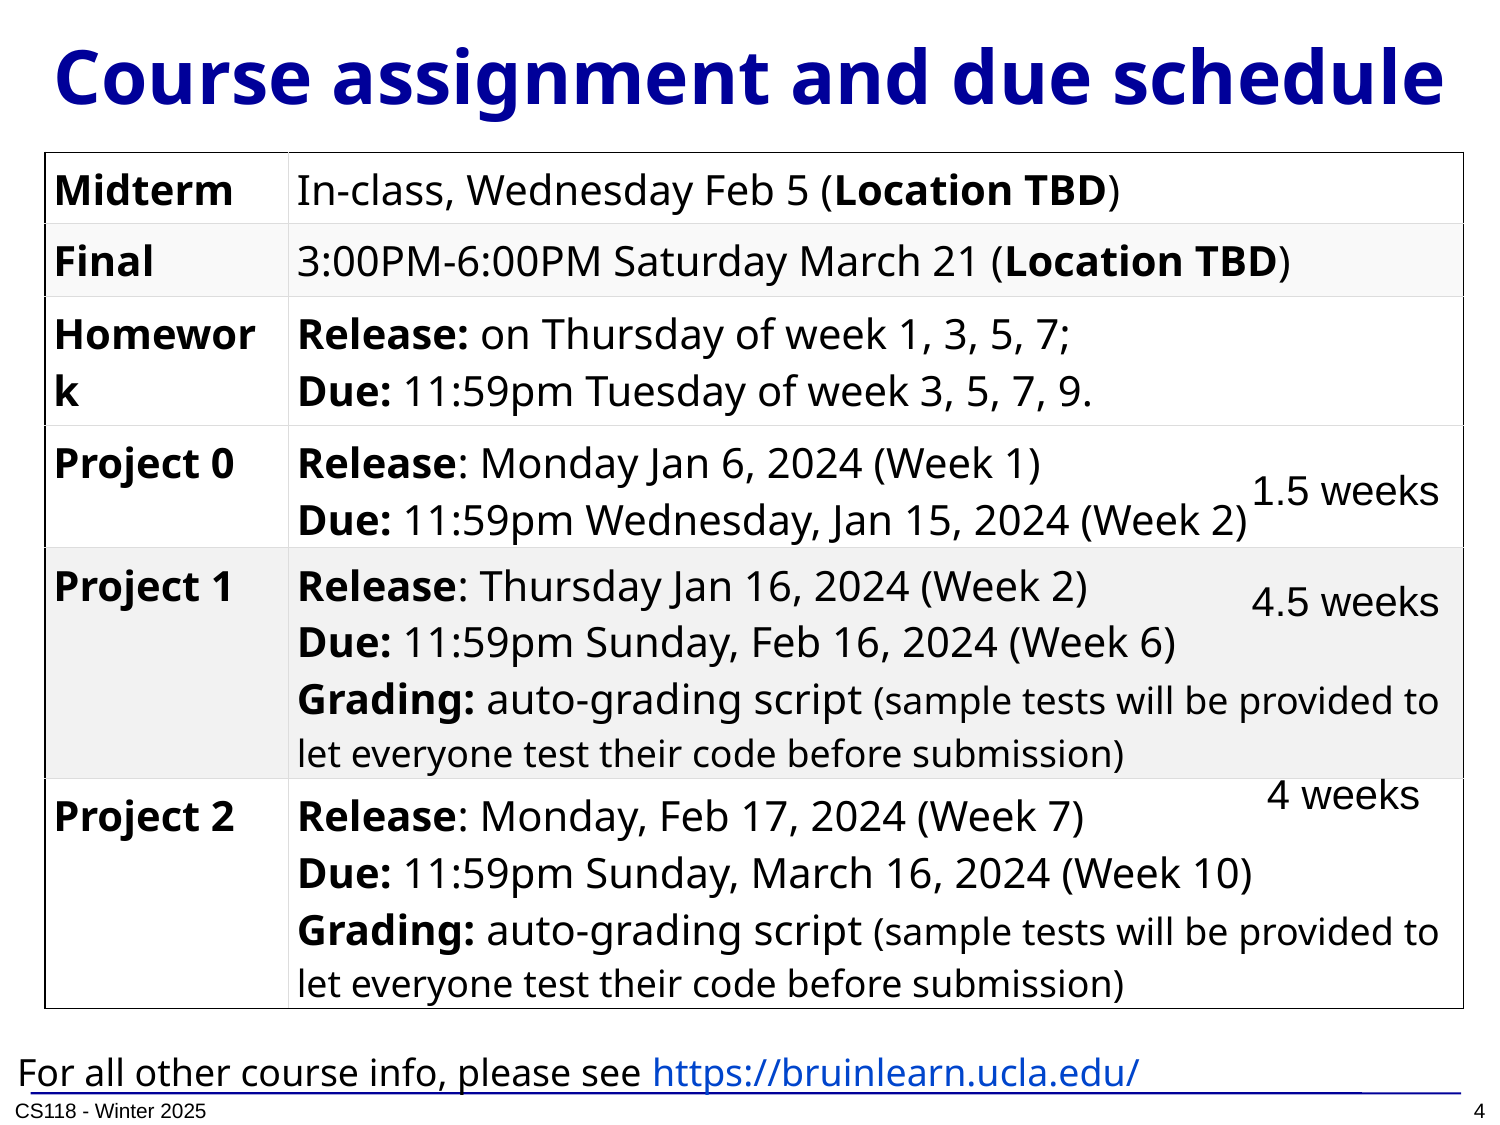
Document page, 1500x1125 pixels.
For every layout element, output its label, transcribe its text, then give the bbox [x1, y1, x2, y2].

table_cell Release: Monday, Feb 17, 2024 (Week 7) Due: 11:59pm Sunday, March 16, 2024 (Week 10) Grading: auto-grading script (sample tests will be provided to let everyone test their code before submission) [289, 779, 1463, 1008]
table_header Midterm [46, 153, 288, 223]
text_box 4.5 weeks [1236, 567, 1456, 633]
table_cell Release: on Thursday of week 1, 3, 5, 7; Due: 11:59pm Tuesday of week 3, 5, 7, 9. [289, 297, 1463, 425]
text_box 1.5 weeks [1236, 456, 1455, 522]
table_cell 3:00PM-6:00PM Saturday March 21 (Location TBD) [289, 224, 1463, 296]
text_box 4 weeks [1252, 760, 1455, 825]
slide_number 4 [1425, 1094, 1500, 1125]
table_cell Final [46, 224, 288, 296]
footer CS118 - Winter 2025 [0, 1095, 300, 1125]
table_header In-class, Wednesday Feb 5 (Location TBD) [289, 153, 1463, 223]
table_cell Release: Monday Jan 6, 2024 (Week 1) Due: 11:59pm Wednesday, Jan 15, 2024 (Week 2) [289, 426, 1463, 547]
table_cell Project 0 [46, 426, 288, 547]
text_box For all other course info, please see https://bruinlearn.ucla.edu/ [2, 1041, 1491, 1108]
table_cell Project 2 [46, 779, 288, 1008]
table_cell Project 1 [46, 548, 288, 778]
table_cell Release: Thursday Jan 16, 2024 (Week 2) Due: 11:59pm Sunday, Feb 16, 2024 (Week 6) Grading: auto-grading script (sample tests will be provided to let everyone test their code before submission) [289, 548, 1463, 778]
table_cell Homework [46, 297, 288, 425]
title Course assignment and due schedule [0, 0, 1500, 151]
